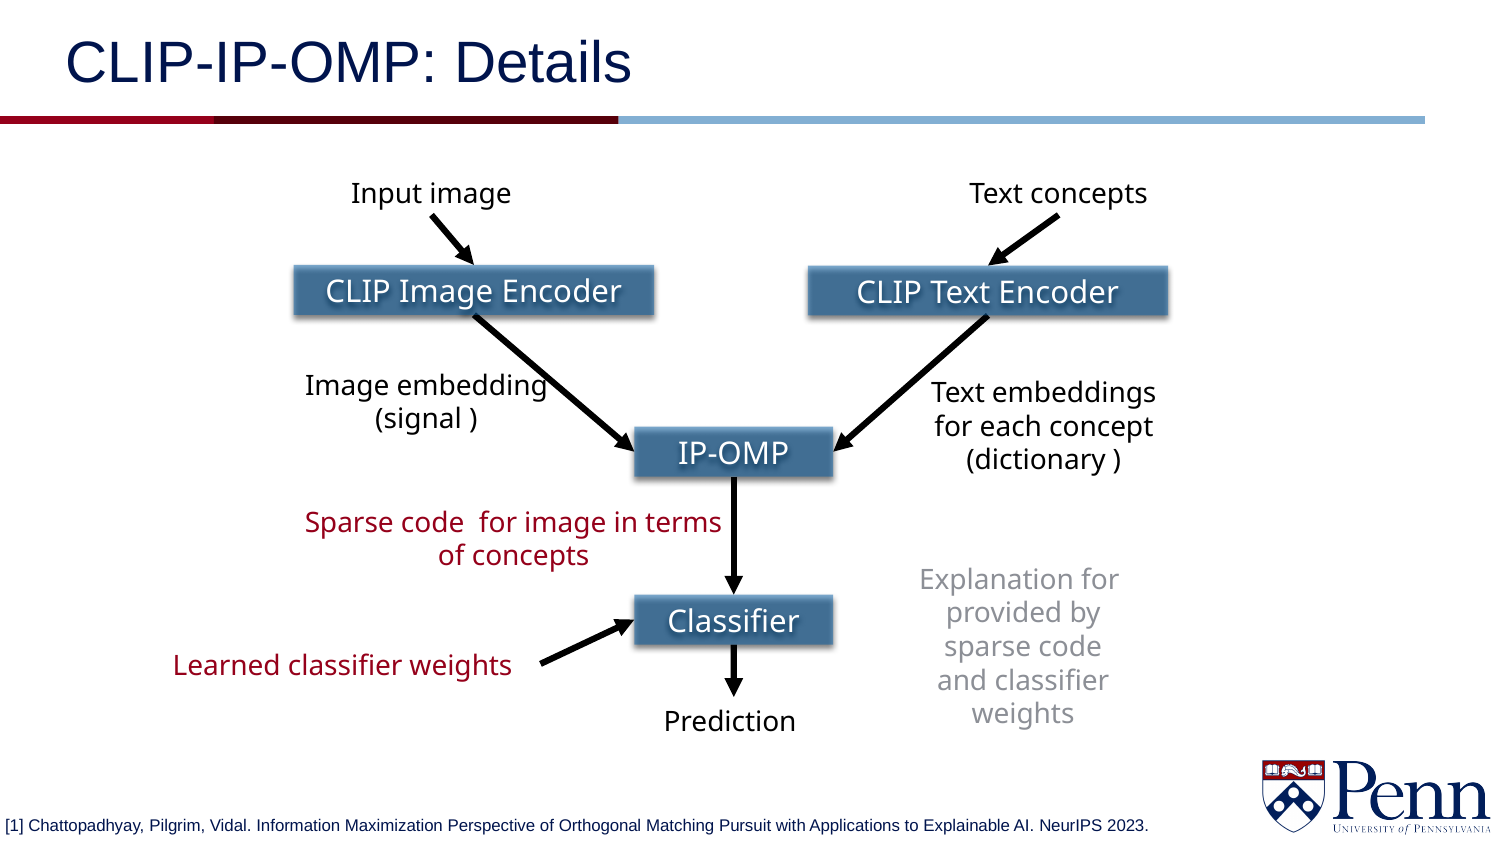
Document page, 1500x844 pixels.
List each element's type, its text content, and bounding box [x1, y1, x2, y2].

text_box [431, 214, 475, 265]
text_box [987, 214, 1059, 266]
title CLIP-IP-OMP: Details [50, 2, 1401, 117]
text_box Classifier [634, 594, 834, 645]
text_box Learned classifier weights [145, 640, 541, 687]
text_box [540, 619, 635, 665]
text_box [1] Chattopadhyay, Pilgrim, Vidal. Information Maximization Perspective of Orthogonal Matching Pursuit with Applications to Explainable AI. NeurIPS 2023. [0, 809, 1260, 840]
text_box IP-OMP [634, 426, 834, 477]
text_box CLIP Text Encoder [807, 265, 1169, 316]
text_box Input image [322, 168, 541, 215]
picture [1261, 759, 1491, 835]
text_box Text concepts [953, 168, 1165, 215]
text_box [473, 314, 635, 452]
text_box CLIP Image Encoder [293, 264, 655, 315]
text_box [833, 315, 989, 452]
